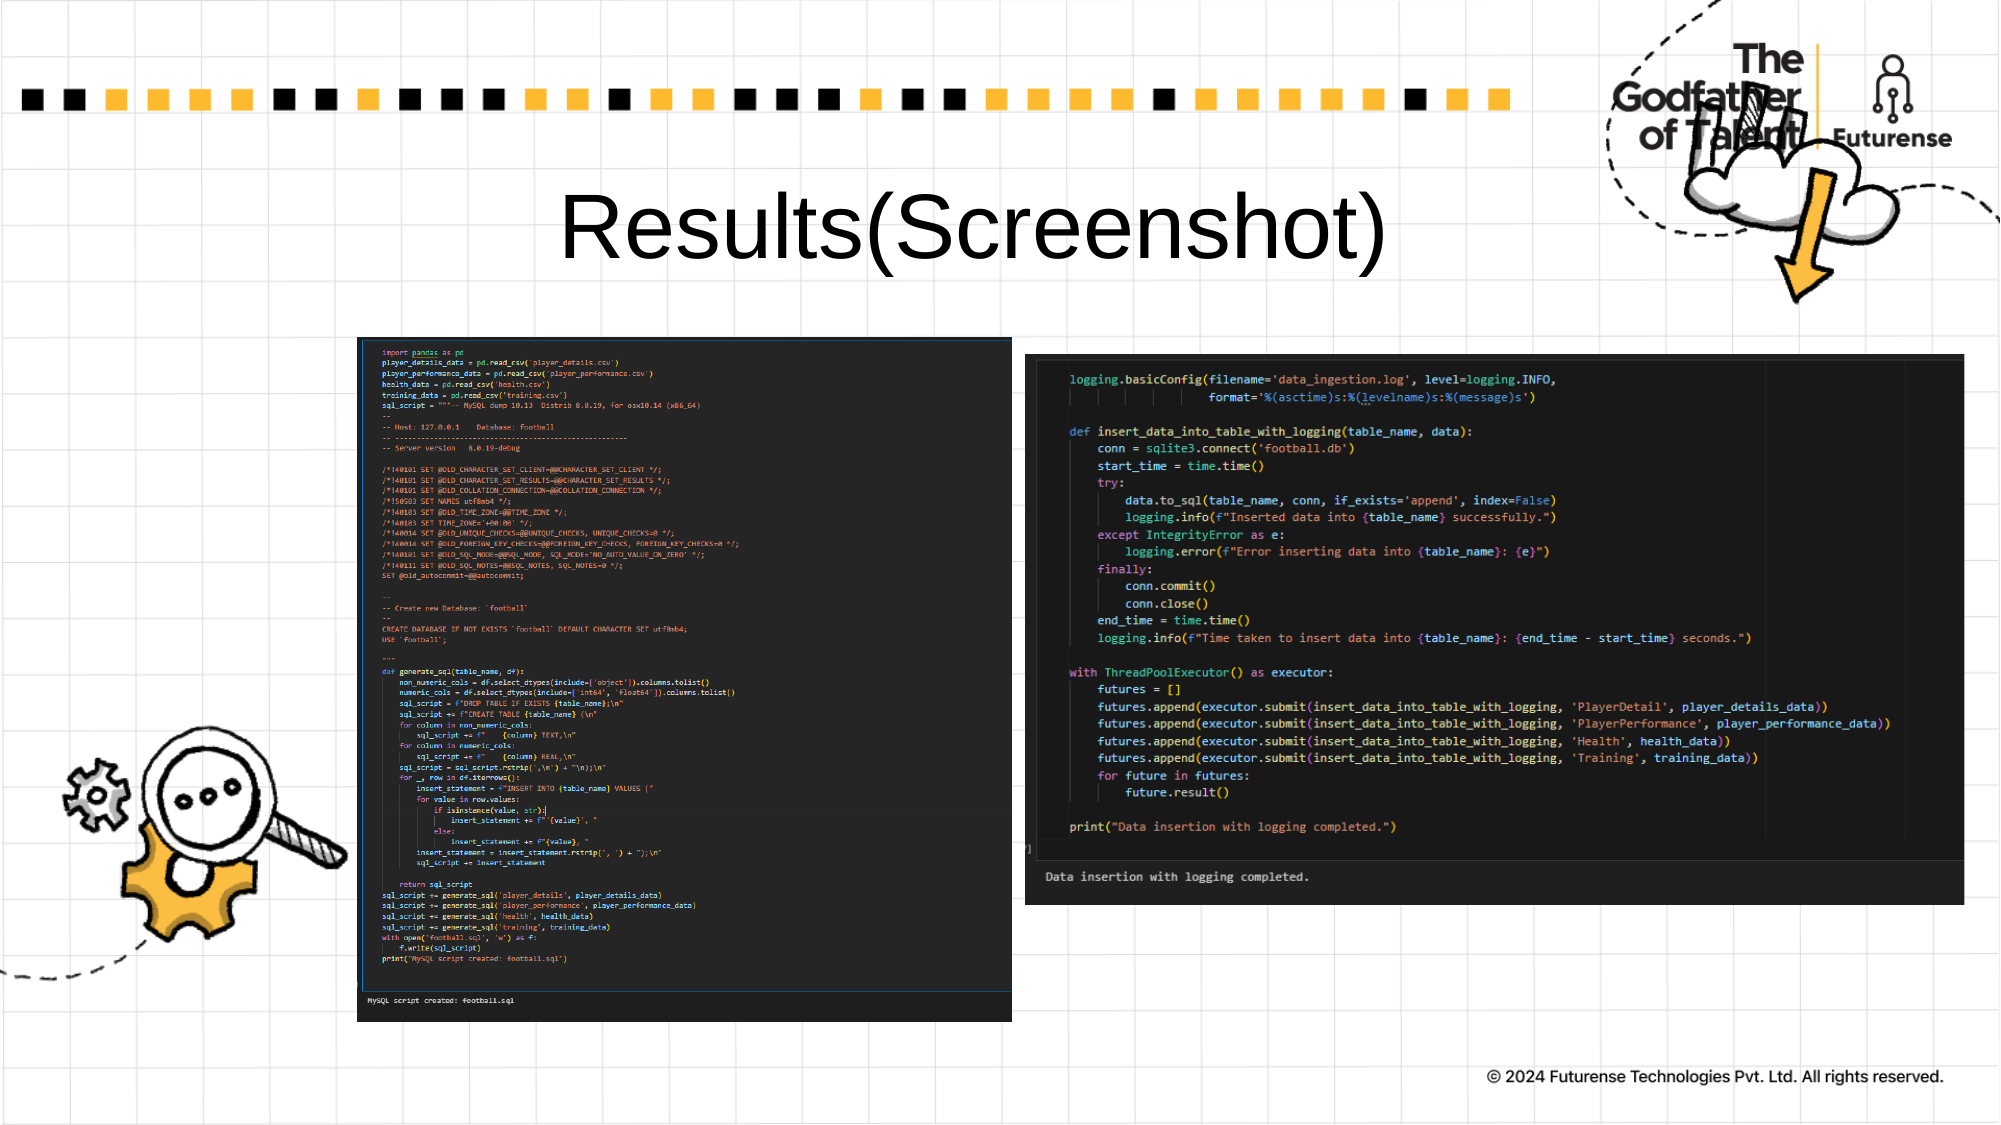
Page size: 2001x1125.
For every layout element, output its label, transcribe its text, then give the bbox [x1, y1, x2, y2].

picture [0, 0, 2001, 1125]
title Results(Screenshot) [357, 119, 1592, 338]
